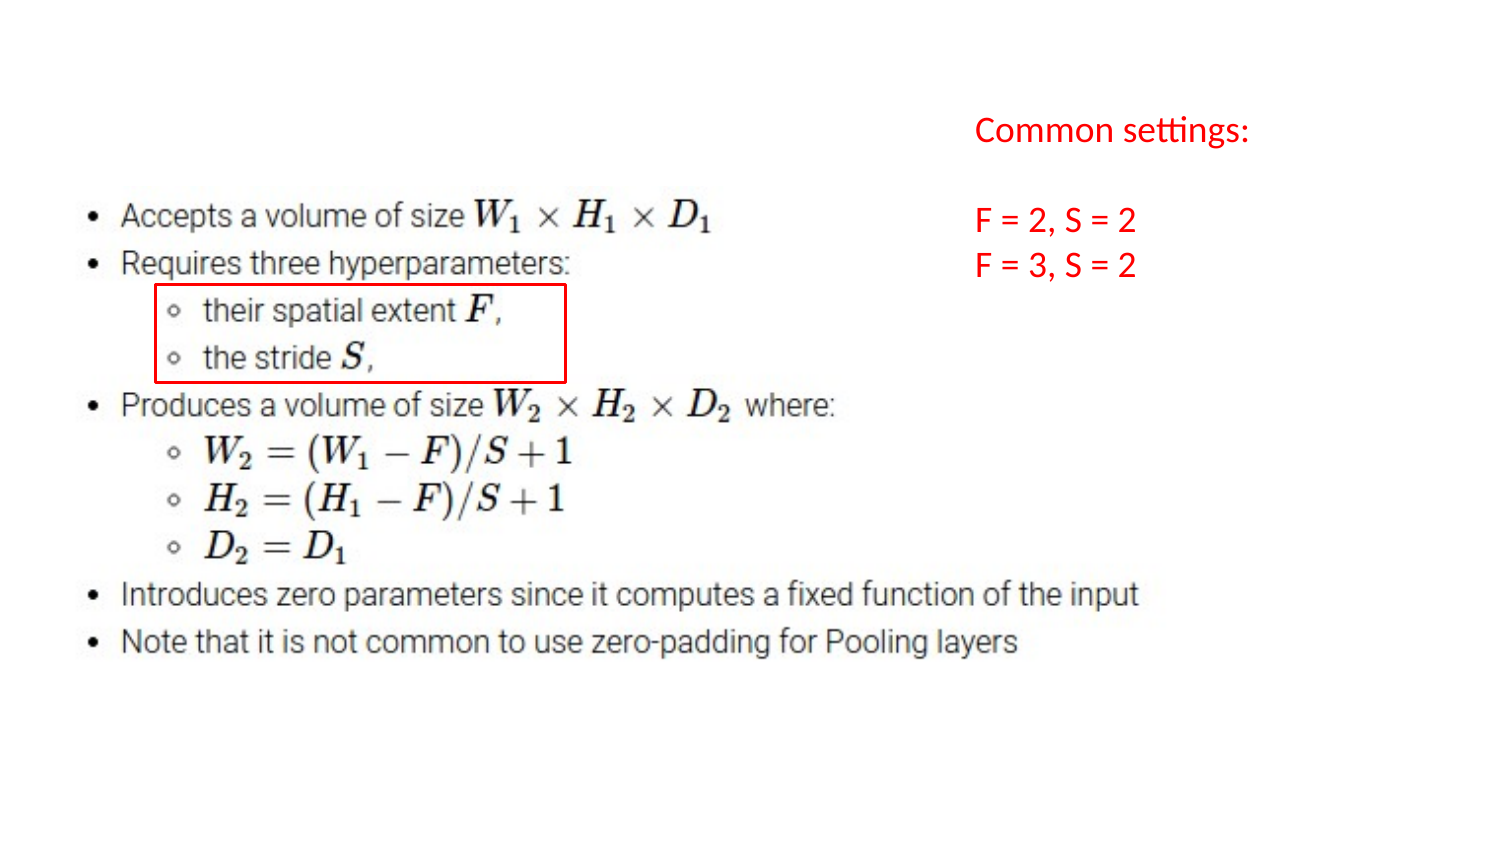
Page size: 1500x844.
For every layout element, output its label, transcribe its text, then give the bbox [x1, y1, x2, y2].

text_box Common settings: F = 2, S = 2 F = 3, S = 2 [960, 89, 1458, 330]
picture [61, 186, 1167, 675]
